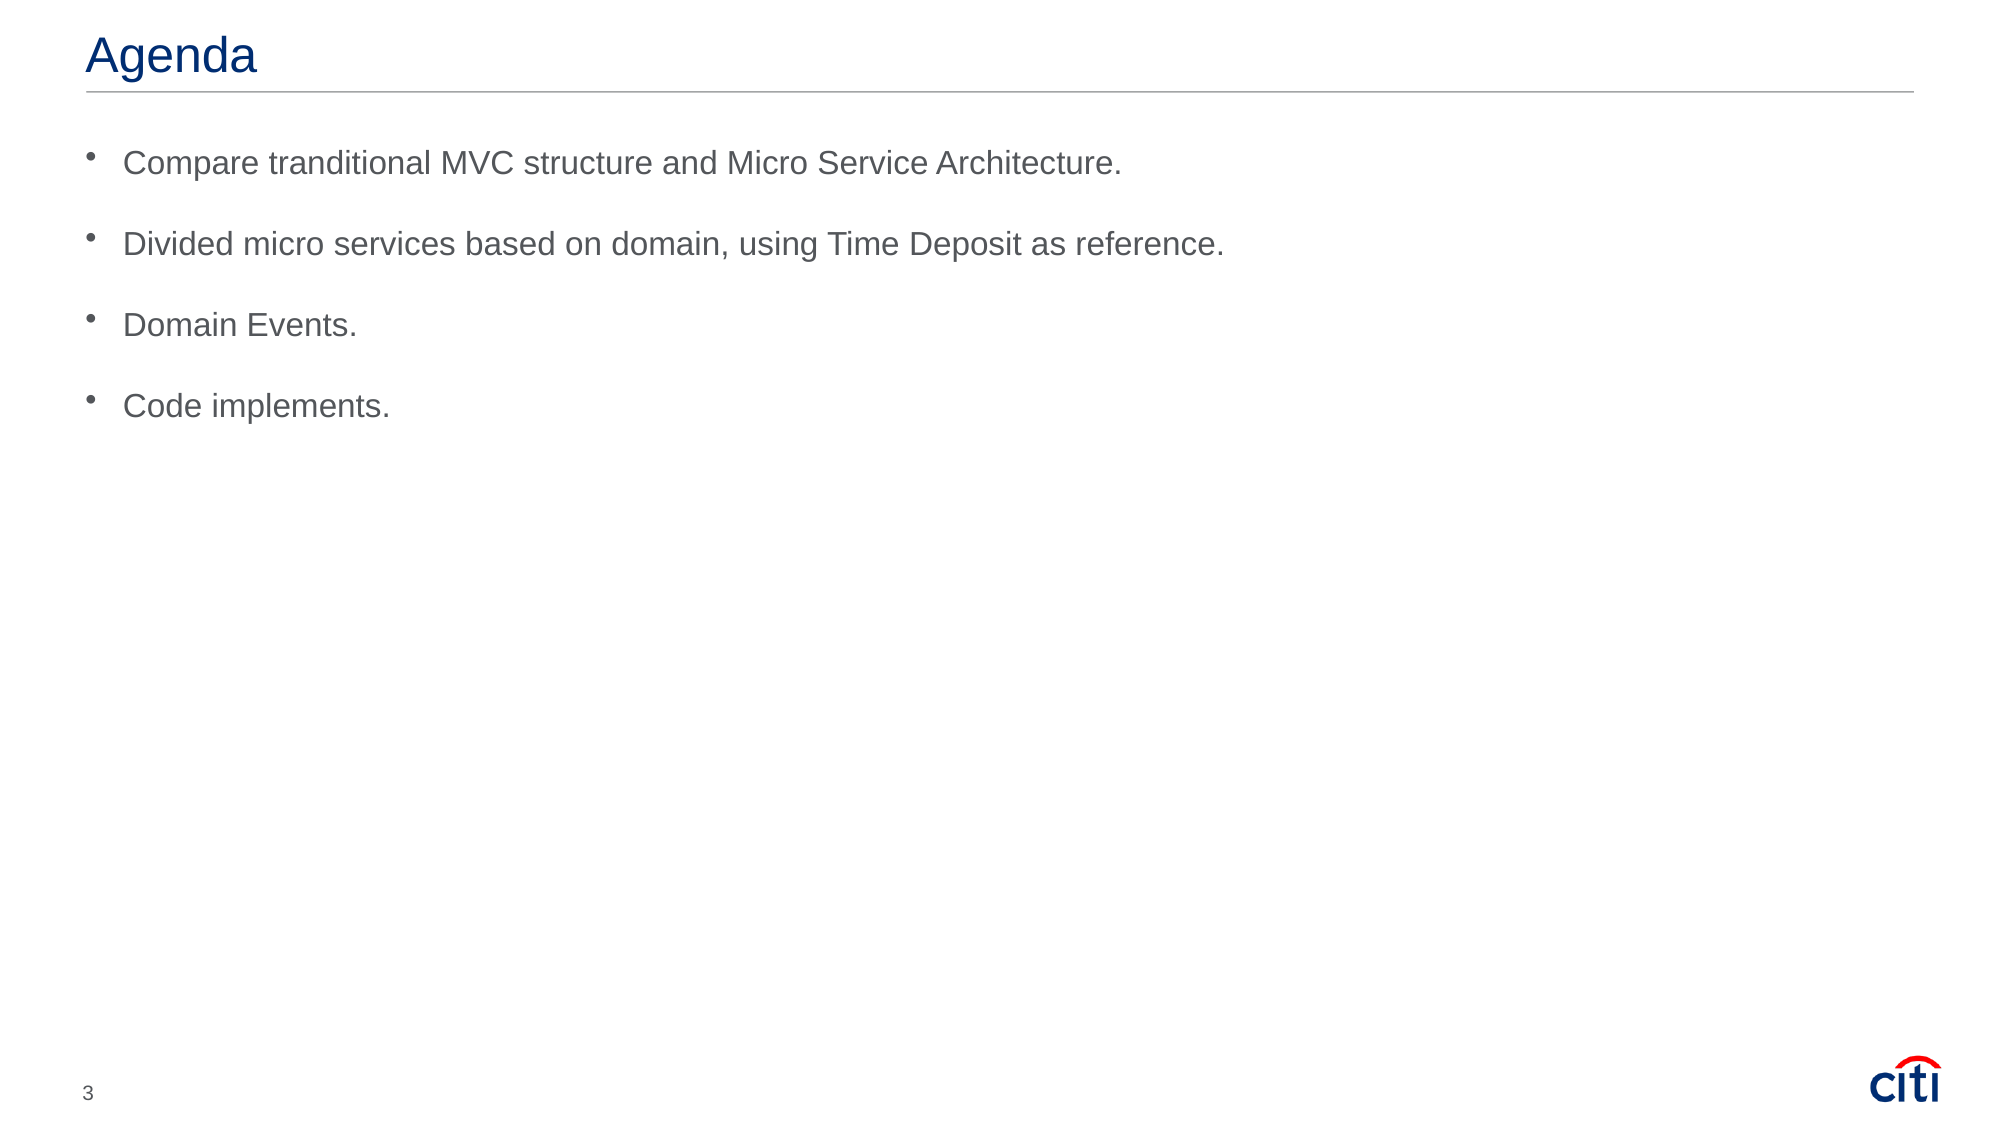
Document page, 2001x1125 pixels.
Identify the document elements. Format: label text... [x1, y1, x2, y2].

picture [1866, 1052, 1943, 1106]
list Compare tranditional MVC structure and Micro Service Architecture. Divided micro services based on domain, using Time Deposit as reference. Domain Events. Code implements. [85, 133, 1930, 1027]
title Agenda [85, 21, 1930, 105]
